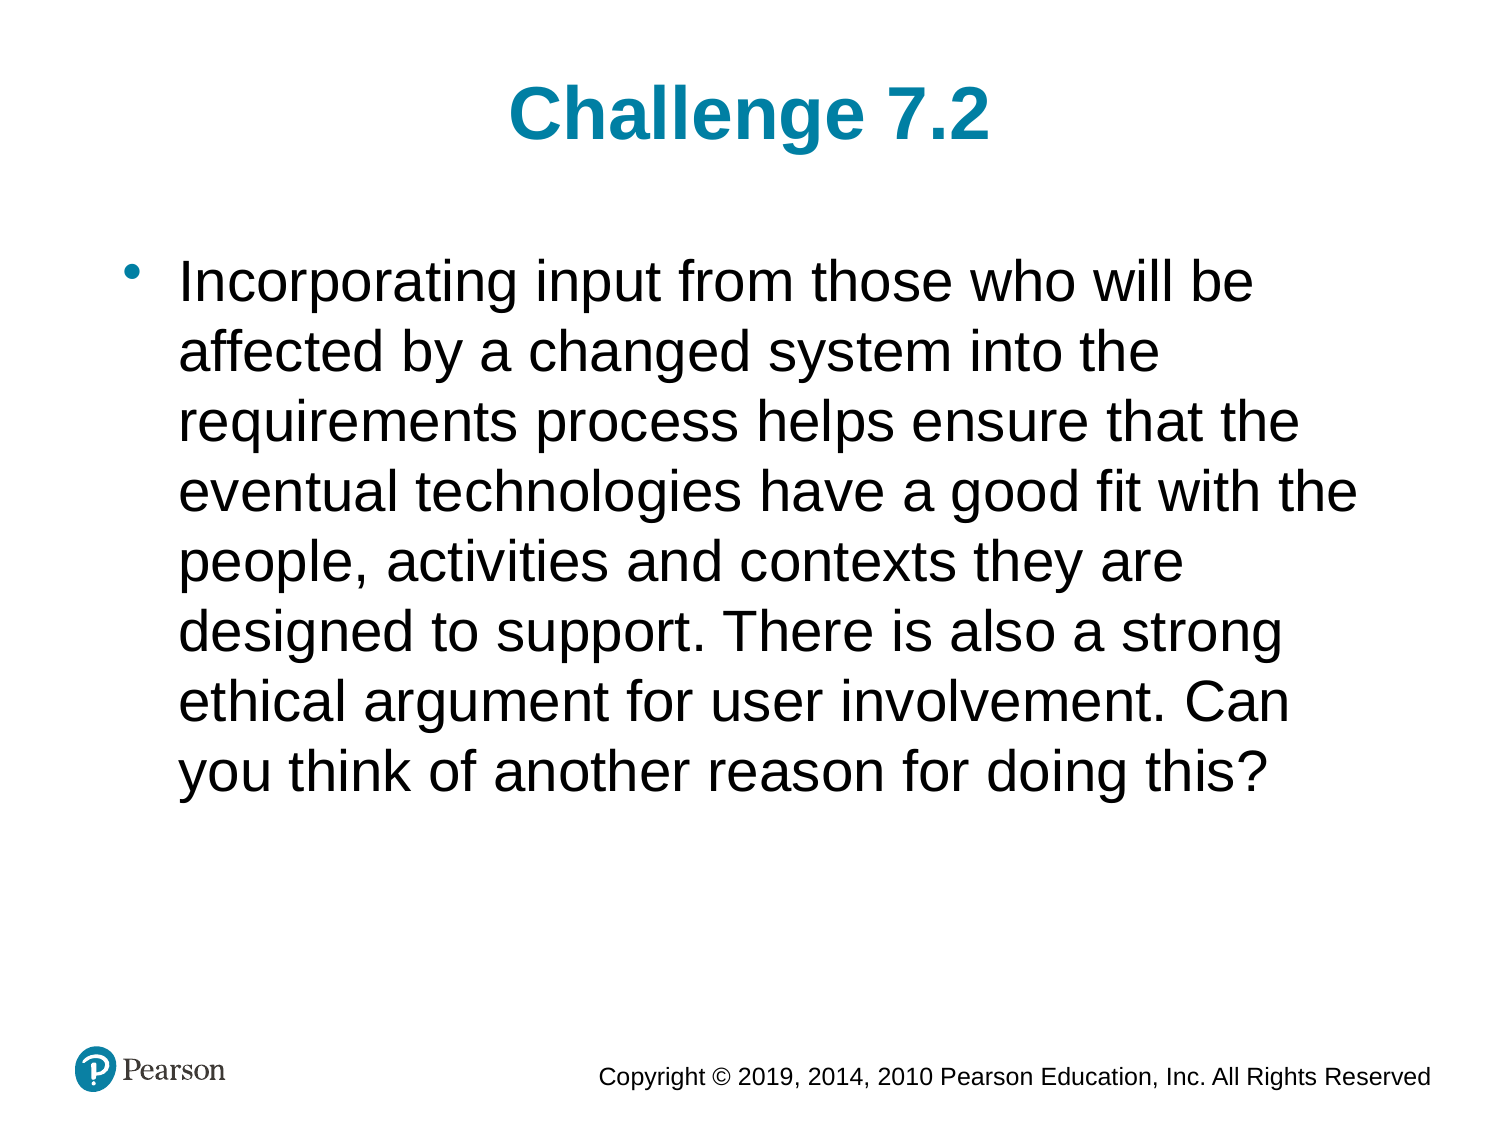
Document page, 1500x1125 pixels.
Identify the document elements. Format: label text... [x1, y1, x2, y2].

list Incorporating input from those who will be affected by a changed system into the requirements process helps ensure that the eventual technologies have a good fit with the people, activities and contexts they are designed to support. There is also a strong ethical argument for user involvement. Can you think of another reason for doing this? [107, 235, 1402, 950]
title Challenge 7.2 [103, 49, 1397, 169]
